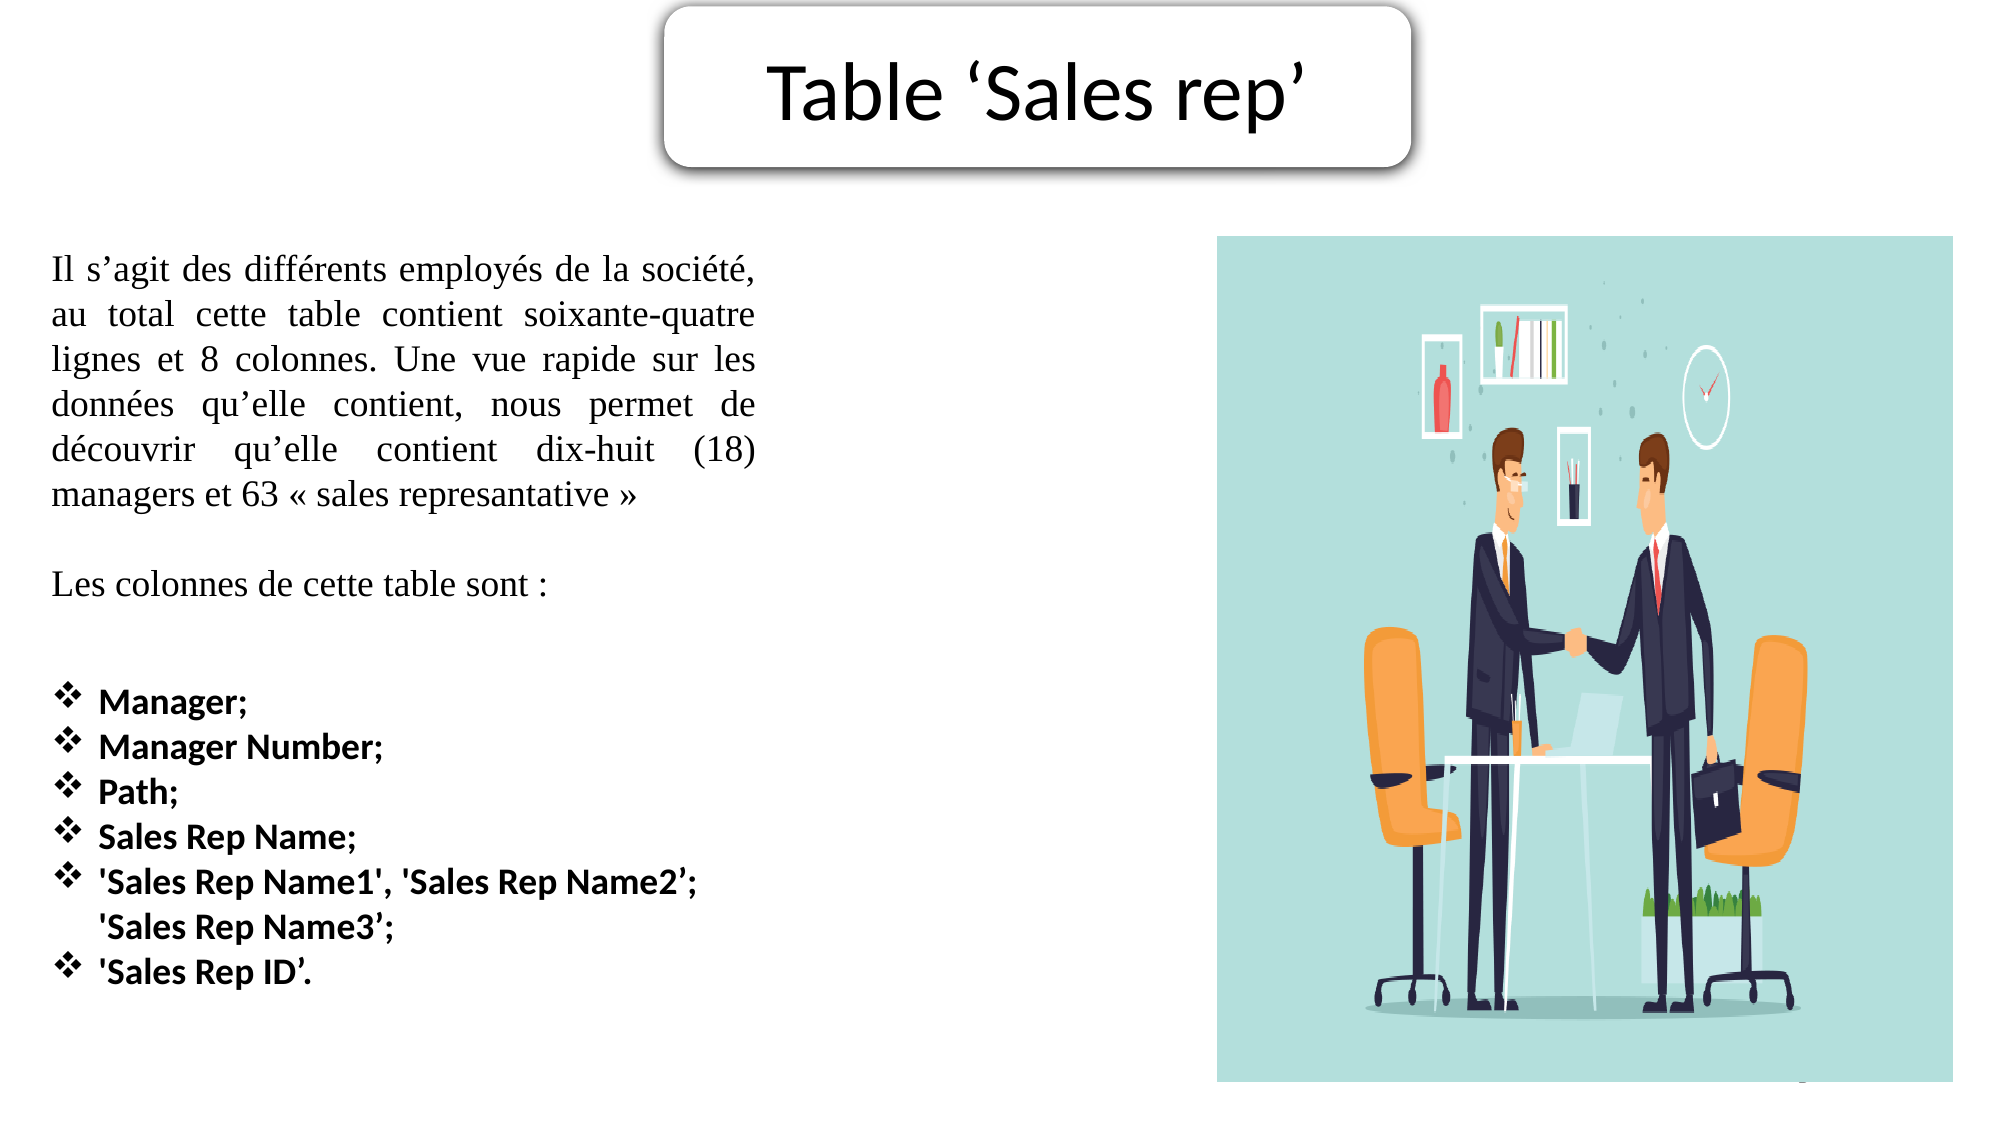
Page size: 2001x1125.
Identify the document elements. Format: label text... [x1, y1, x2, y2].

text_box Manager; Manager Number; Path; Sales Rep Name; 'Sales Rep Name1', 'Sales Rep Name2’; 'Sales Rep Name3’; 'Sales Rep ID’. [36, 670, 715, 1000]
slide_number 9 [1389, 1082, 1840, 1087]
text_box Table ‘Sales rep’ [663, 5, 1413, 169]
picture [1217, 236, 1953, 1082]
text_box Il s’agit des différents employés de la société, au total cette table contient soixante-quatre lignes et 8 colonnes. Une vue rapide sur les données qu’elle contient, nous permet de découvrir qu’elle contient dix-huit (18) managers et 63 « sales represantative » Les colonnes de cette table sont : [36, 236, 772, 657]
